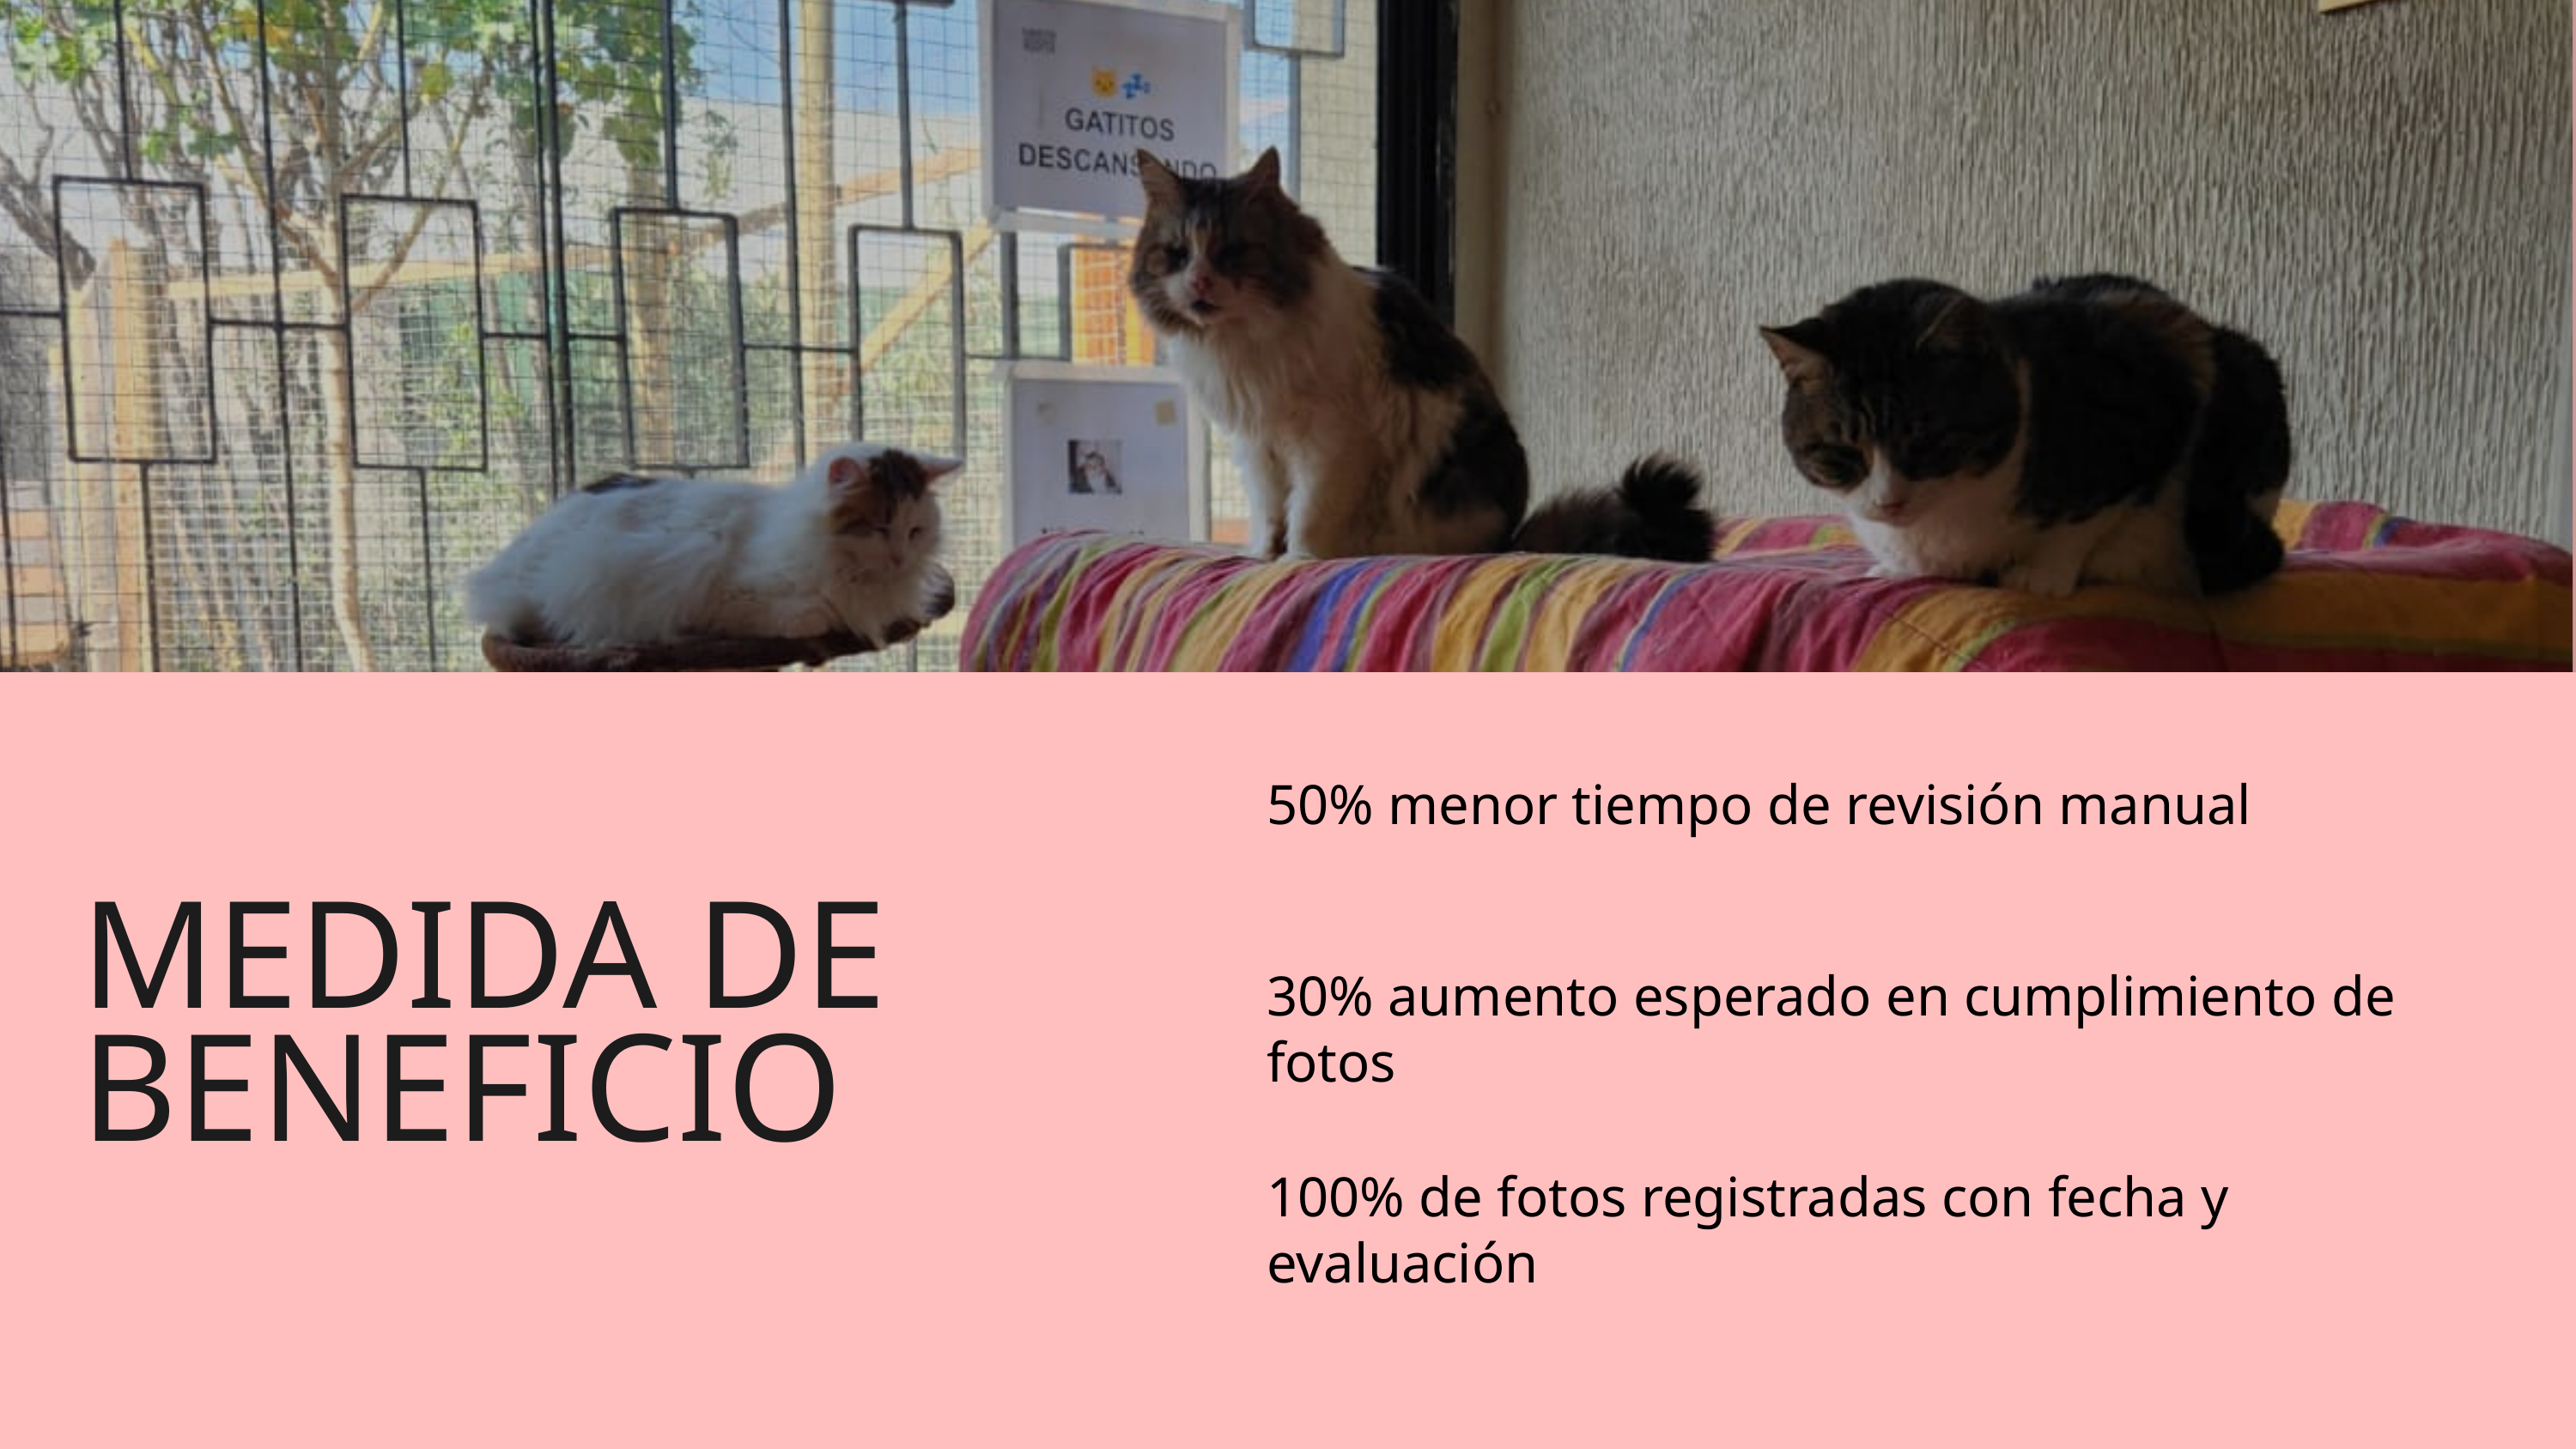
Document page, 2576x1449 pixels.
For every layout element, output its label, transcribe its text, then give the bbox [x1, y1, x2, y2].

text_box 30% aumento esperado en cumplimiento de fotos [1266, 961, 2438, 1093]
text_box 50% menor tiempo de revisión manual [1266, 769, 2438, 836]
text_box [0, 0, 2576, 673]
text_box MEDIDA DE BENEFICIO [81, 904, 1267, 1172]
text_box 100% de fotos registradas con fecha y evaluación [1266, 1161, 2438, 1294]
